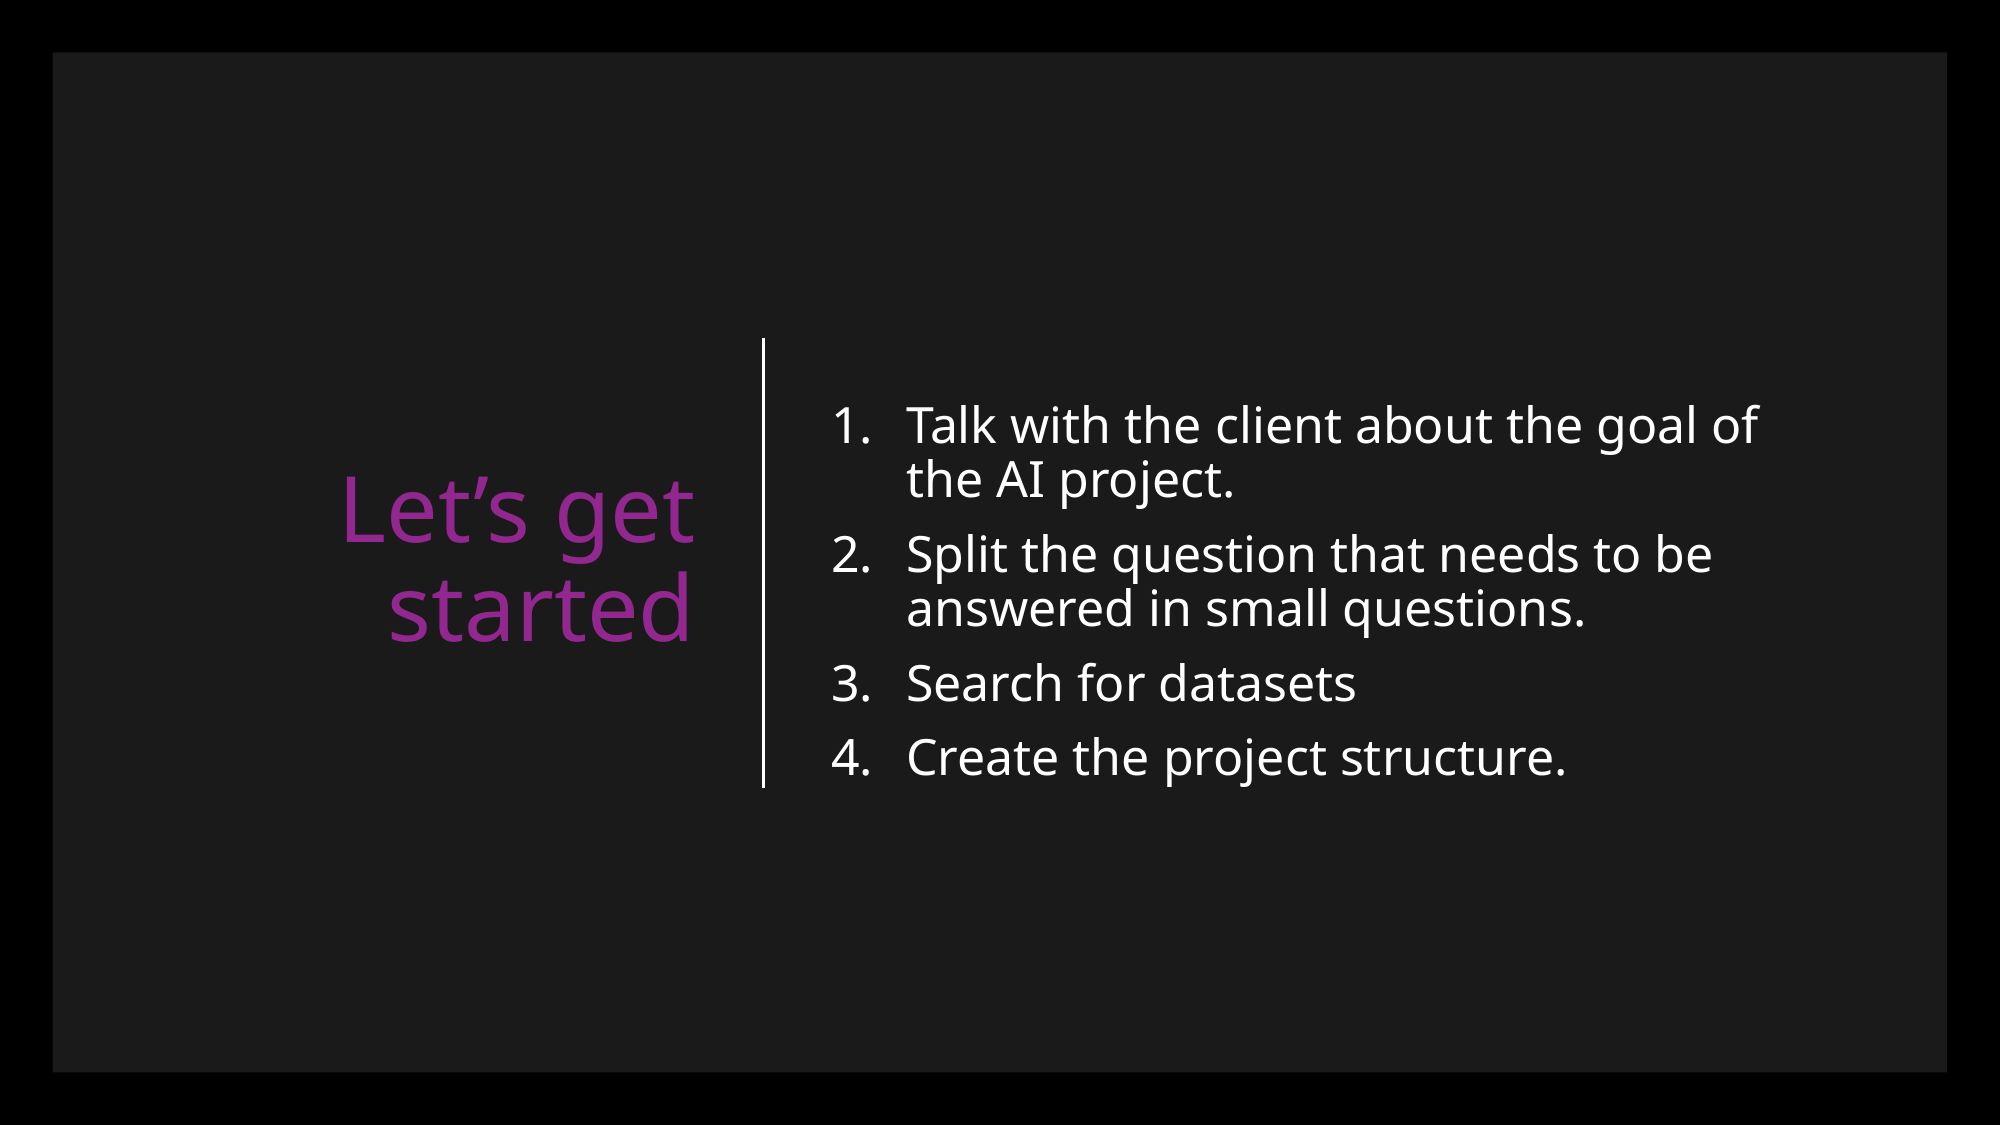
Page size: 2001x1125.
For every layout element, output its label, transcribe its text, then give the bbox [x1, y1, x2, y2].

list Talk with the client about the goal of the AI project. Split the question that needs to be answered in small questions. Search for datasets Create the project structure. [816, 158, 1842, 1030]
title Let’s get started [137, 158, 711, 967]
text_box [52, 51, 1948, 1073]
